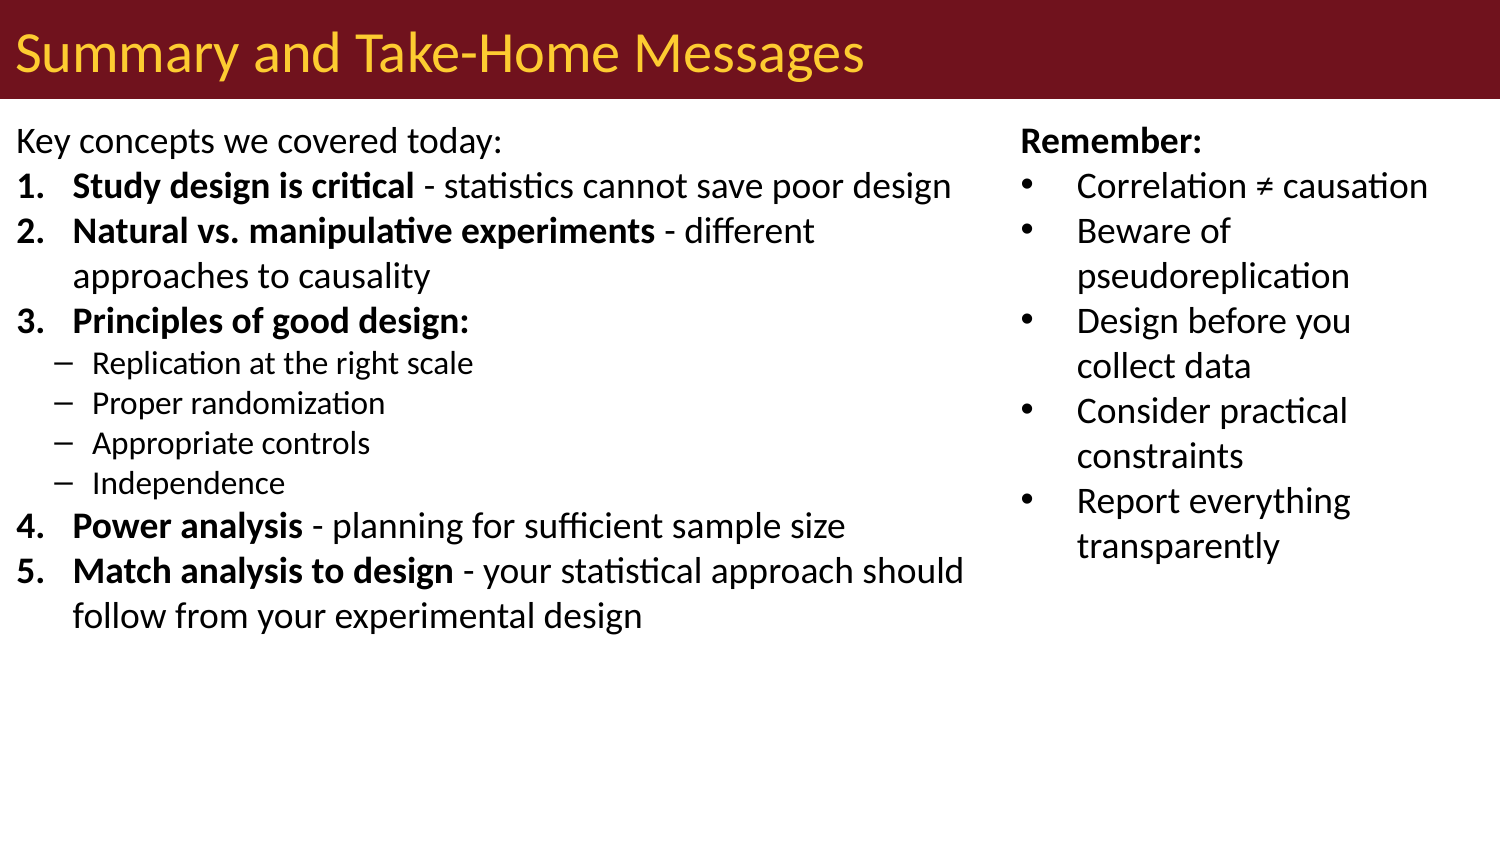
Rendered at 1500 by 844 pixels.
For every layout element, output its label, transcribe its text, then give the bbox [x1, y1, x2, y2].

list Key concepts we covered today: Study design is critical - statistics cannot save poor design Natural vs. manipulative experiments - different approaches to causality Principles of good design: Replication at the right scale Proper randomization Appropriate controls Independence Power analysis - planning for sufficient sample size Match analysis to design - your statistical approach should follow from your experimental design [1, 108, 988, 844]
list Remember: Correlation ≠ causation Beware of pseudoreplication Design before you collect data Consider practical constraints Report everything transparently [1005, 108, 1464, 844]
title Summary and Take-Home Messages [0, 0, 1500, 99]
